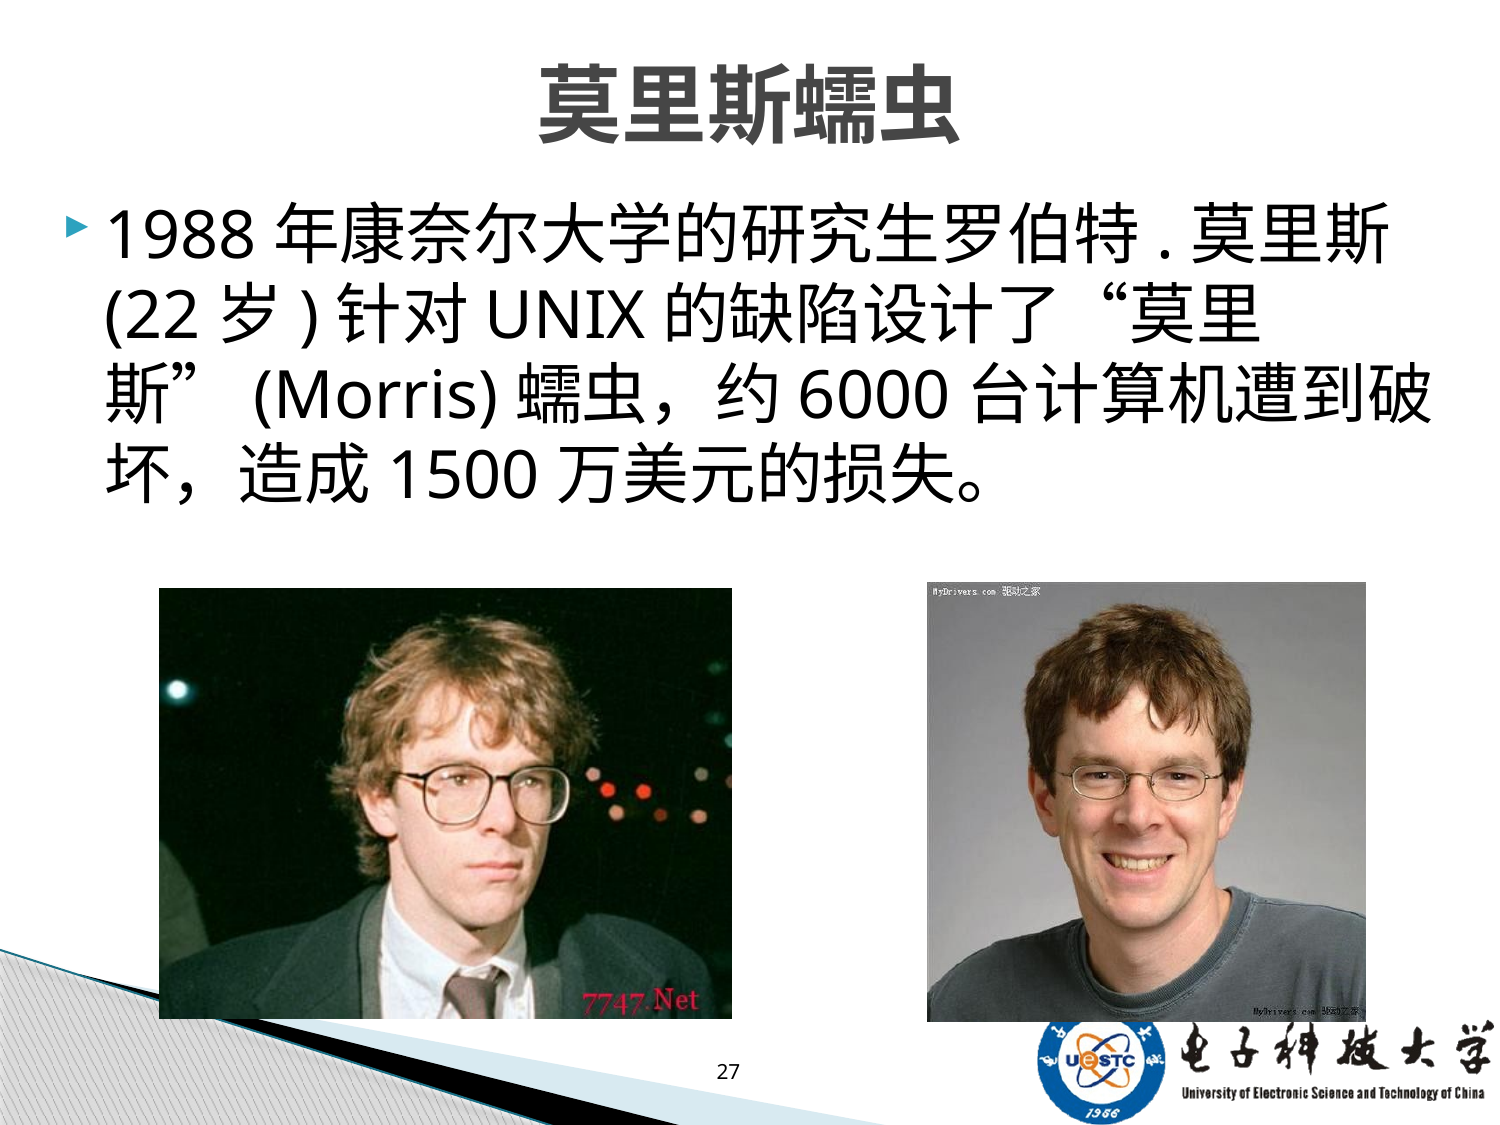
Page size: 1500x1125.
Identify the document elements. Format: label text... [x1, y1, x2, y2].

slide_number 125 [0, 953, 29, 964]
slide_number 27 [701, 1051, 786, 1125]
picture [159, 588, 732, 1019]
picture [926, 582, 1495, 1125]
slide_number 125 [240, 1028, 542, 1125]
list 1988年康奈尔大学的研究生罗伯特.莫里斯(22岁)针对UNIX的缺陷设计了“莫里斯”(Morris)蠕虫，约6000台计算机遭到破坏，造成1500万美元的损失。 [29, 184, 1471, 1022]
title 莫里斯蠕虫 [29, 32, 1471, 173]
